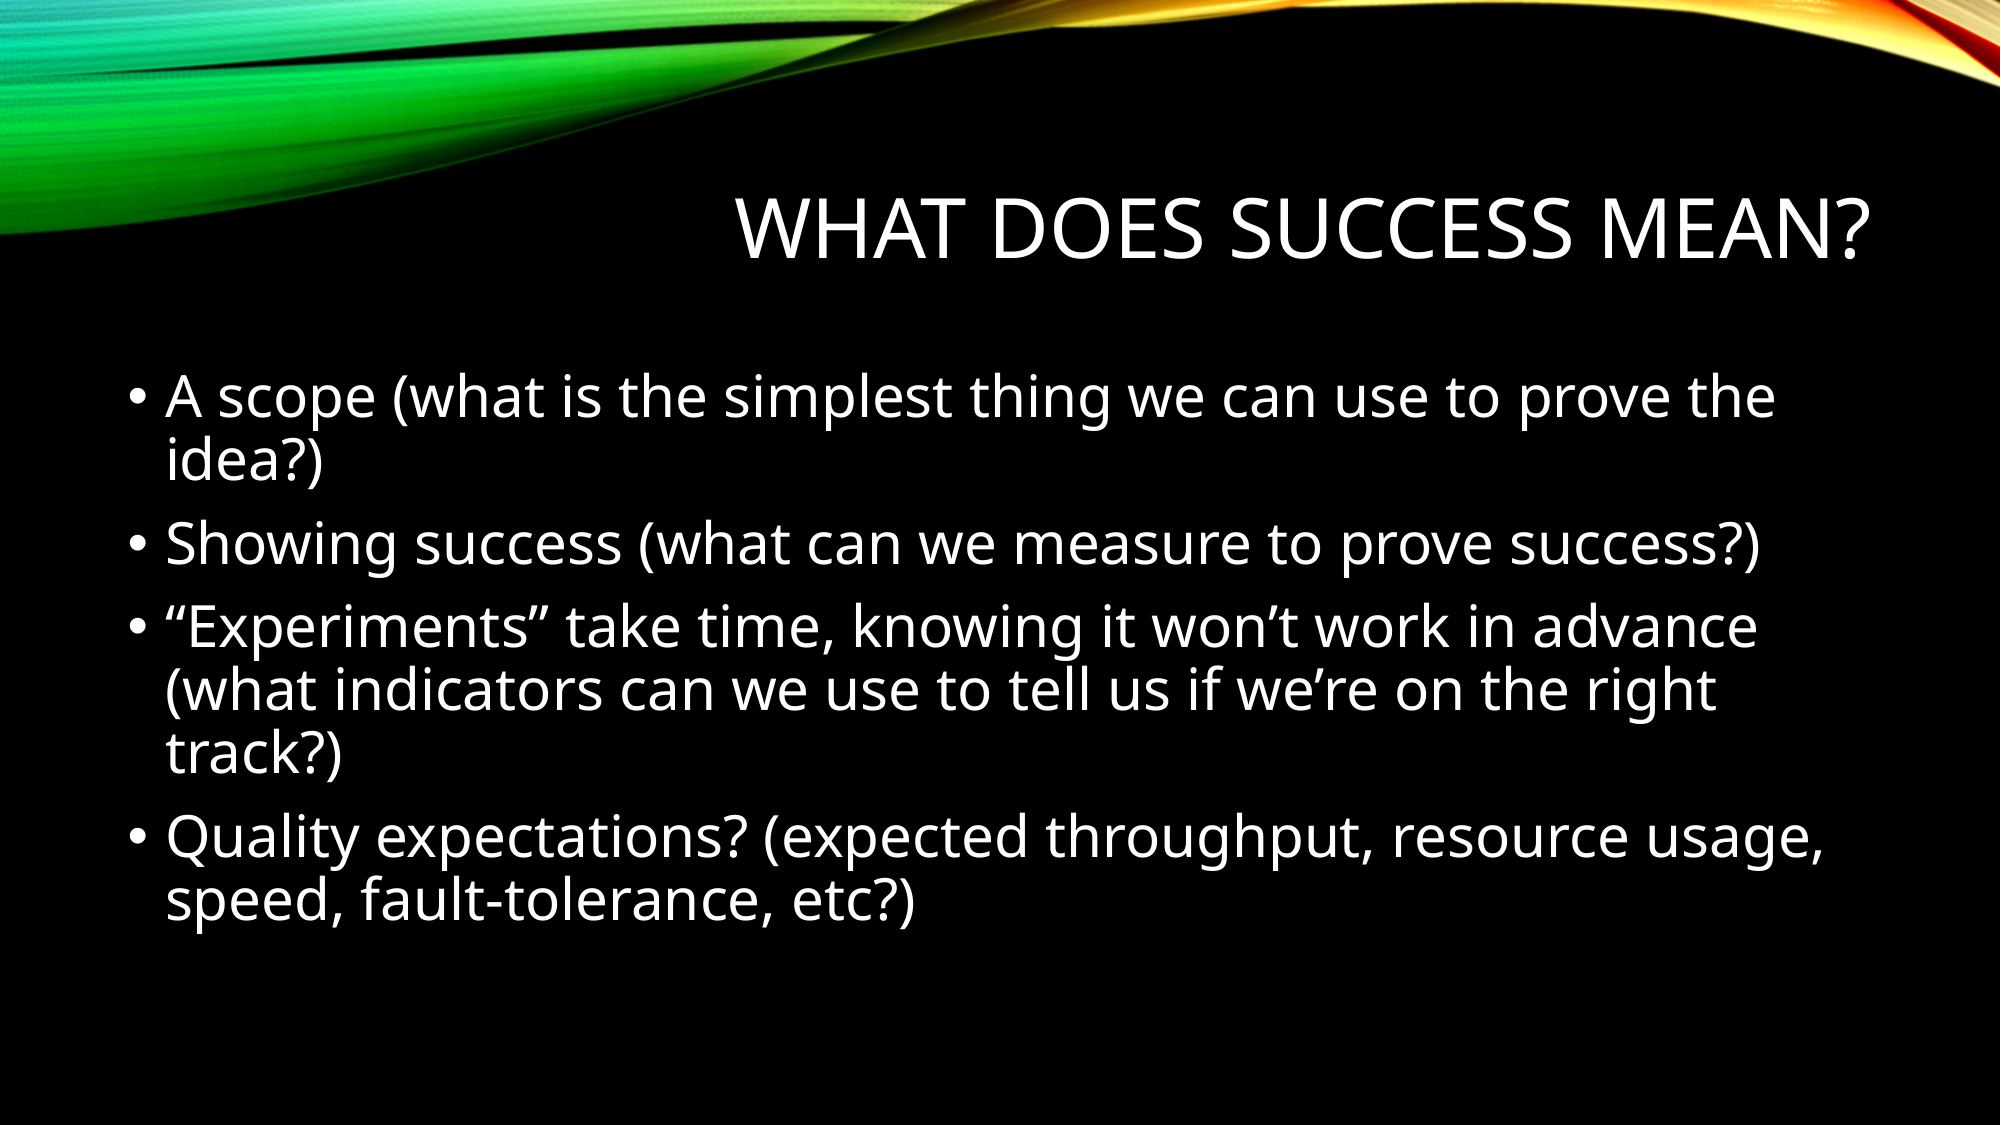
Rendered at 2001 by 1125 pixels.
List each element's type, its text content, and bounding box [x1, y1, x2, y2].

picture [0, 0, 2000, 237]
title What does success mean? [474, 125, 1888, 338]
list A scope (what is the simplest thing we can use to prove the idea?) Showing success (what can we measure to prove success?) “Experiments” take time, knowing it won’t work in advance (what indicators can we use to tell us if we’re on the right track?) Quality expectations? (expected throughput, resource usage, speed, fault-tolerance, etc?) [112, 360, 1888, 1021]
